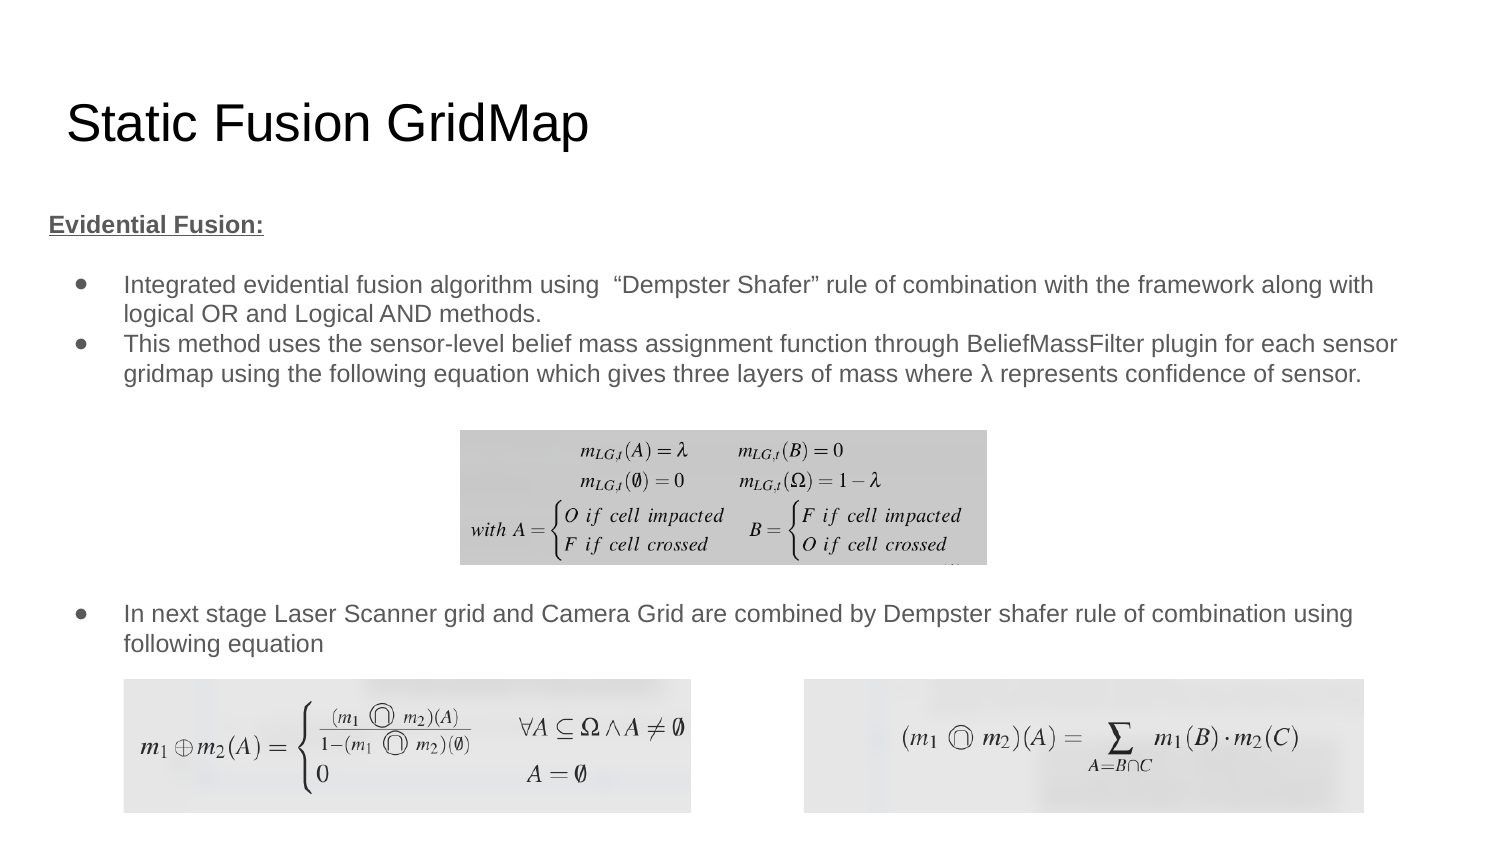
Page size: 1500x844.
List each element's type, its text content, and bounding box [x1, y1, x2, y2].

picture [460, 430, 988, 565]
picture [803, 678, 1372, 813]
picture [123, 678, 692, 813]
text_box Evidential Fusion: Integrated evidential fusion algorithm using “Dempster Shafer” rule of combination with the framework along with logical OR and Logical AND methods. This method uses the sensor-level belief mass assignment function through BeliefMassFilter plugin for each sensor gridmap using the following equation which gives three layers of mass where λ represents confidence of sensor. In next stage Laser Scanner grid and Camera Grid are combined by Dempster shafer rule of combination using following equation [33, 163, 1432, 703]
title Static Fusion GridMap [51, 72, 1449, 167]
